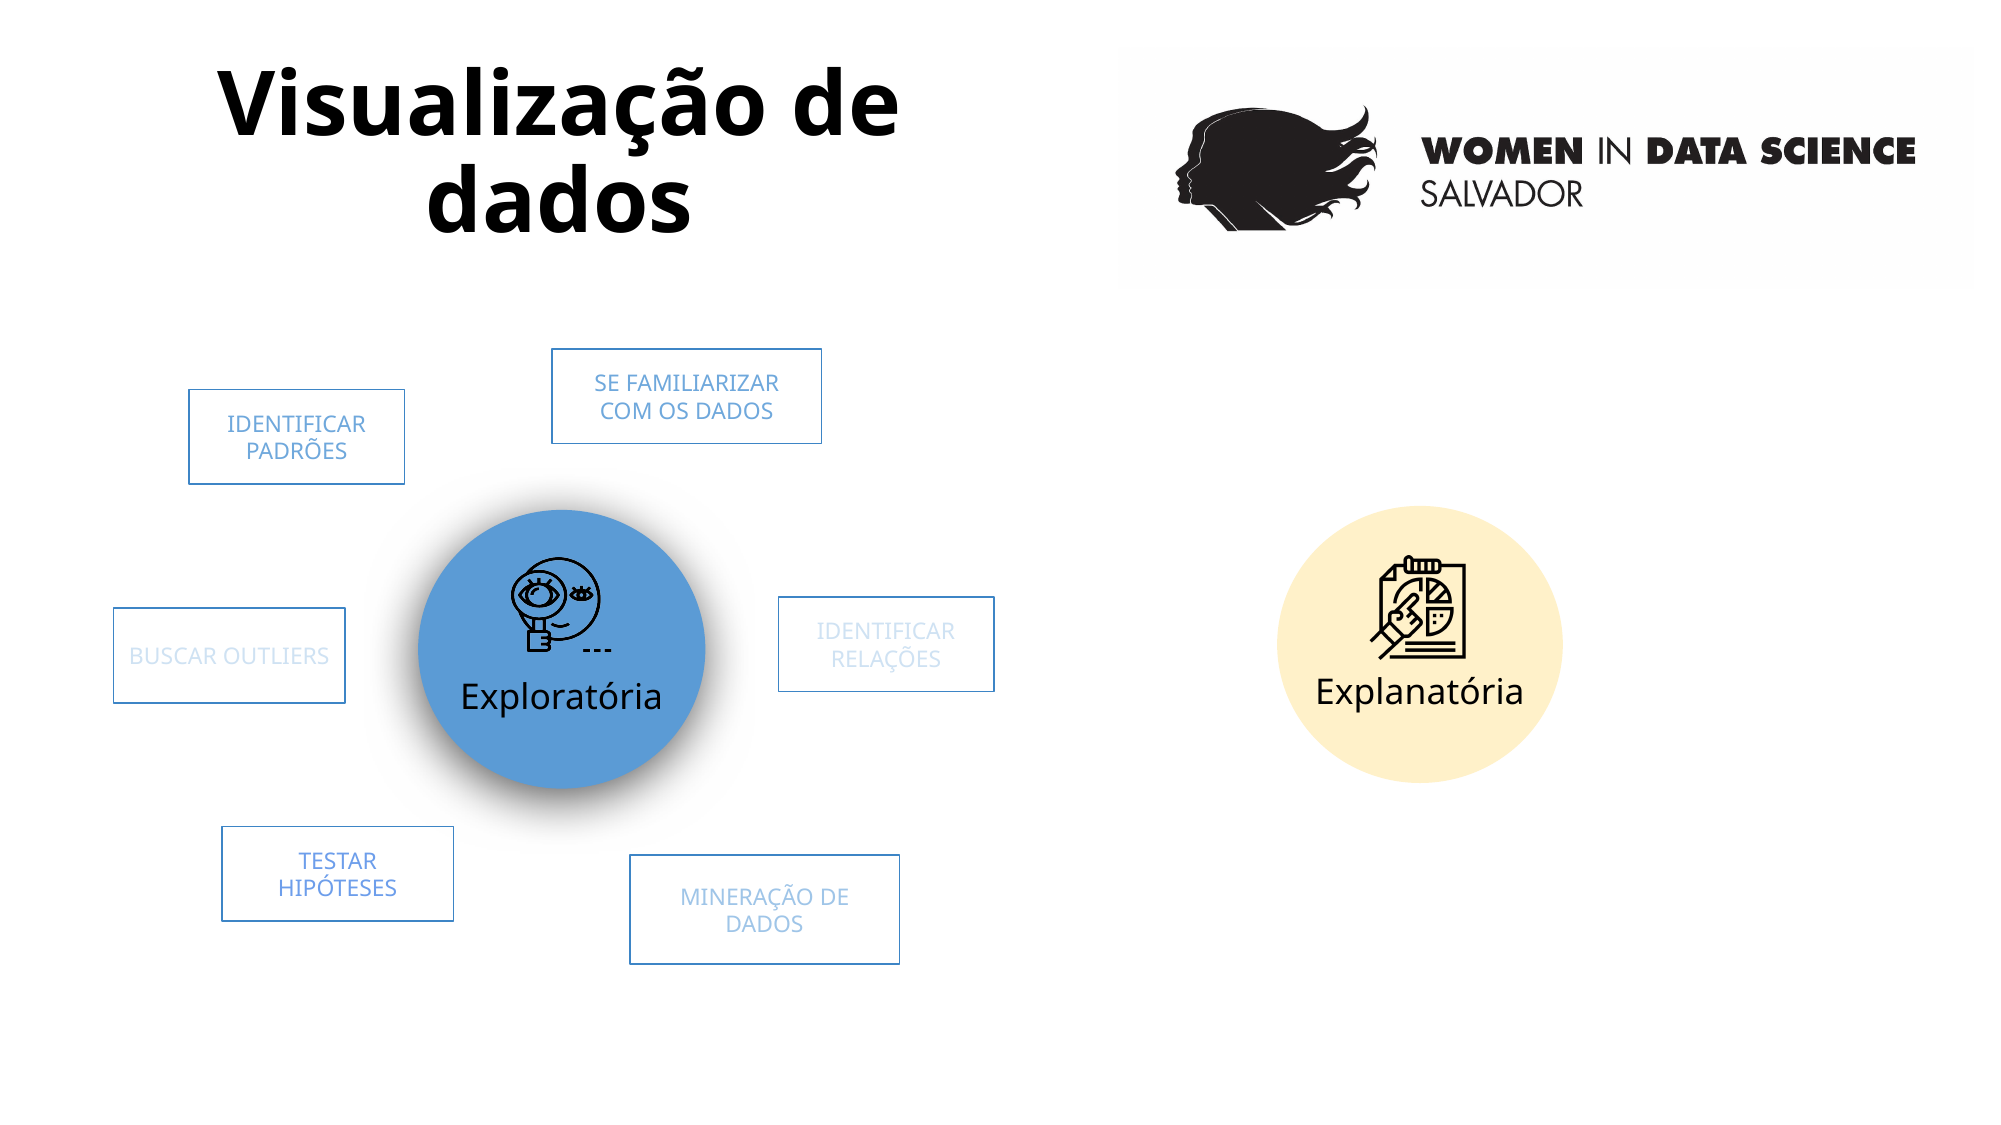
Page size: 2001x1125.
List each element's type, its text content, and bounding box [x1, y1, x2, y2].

picture [1117, 47, 1974, 289]
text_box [1247, 505, 1593, 784]
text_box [113, 348, 995, 965]
title Visualização de dados [105, 10, 1014, 301]
picture [508, 557, 614, 653]
